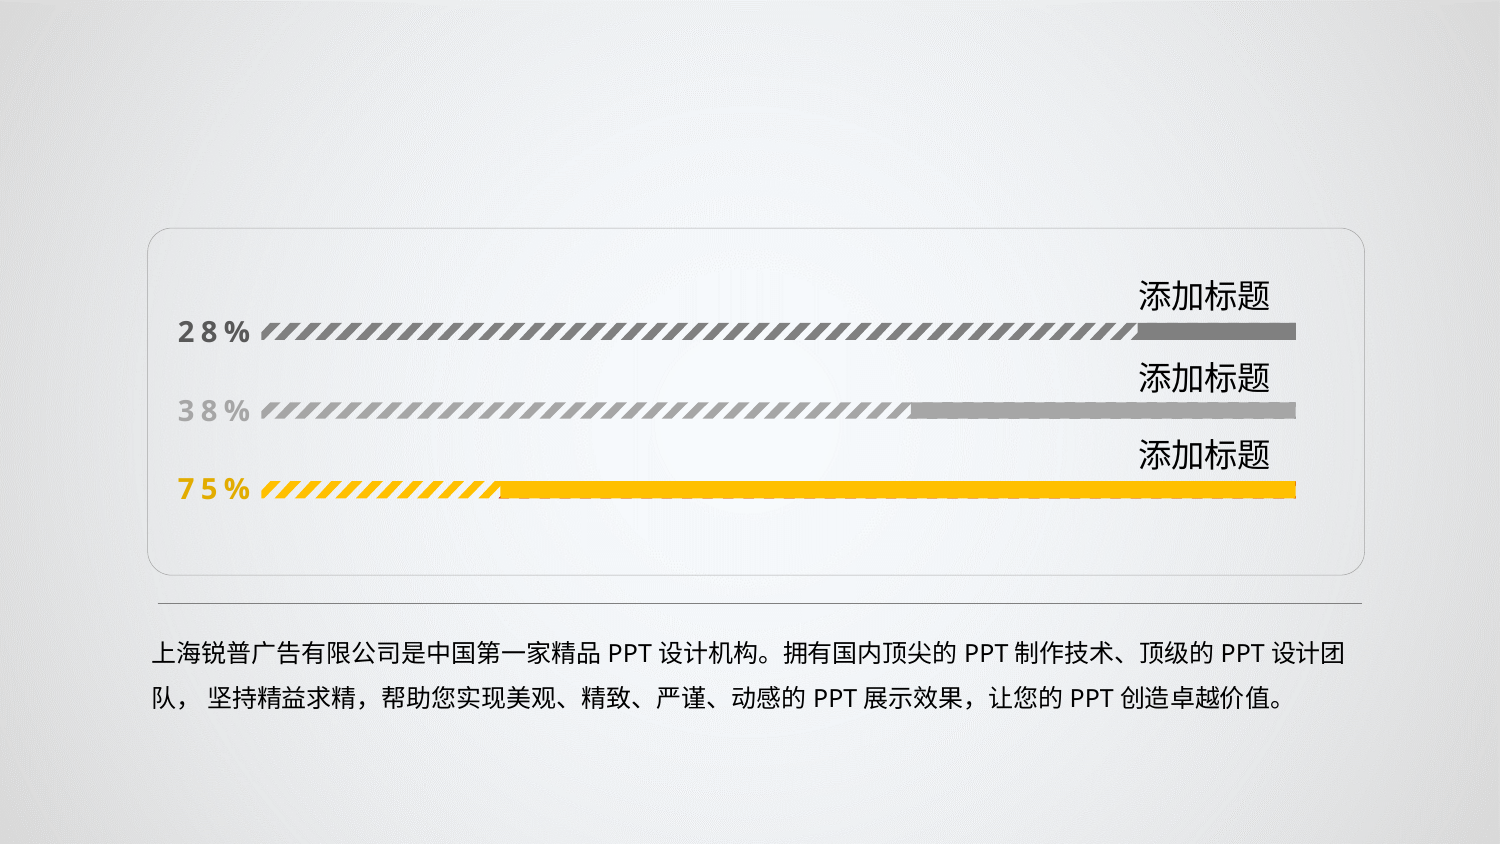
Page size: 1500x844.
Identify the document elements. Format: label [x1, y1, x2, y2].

text_box [136, 228, 1379, 722]
picture [0, 0, 1500, 844]
